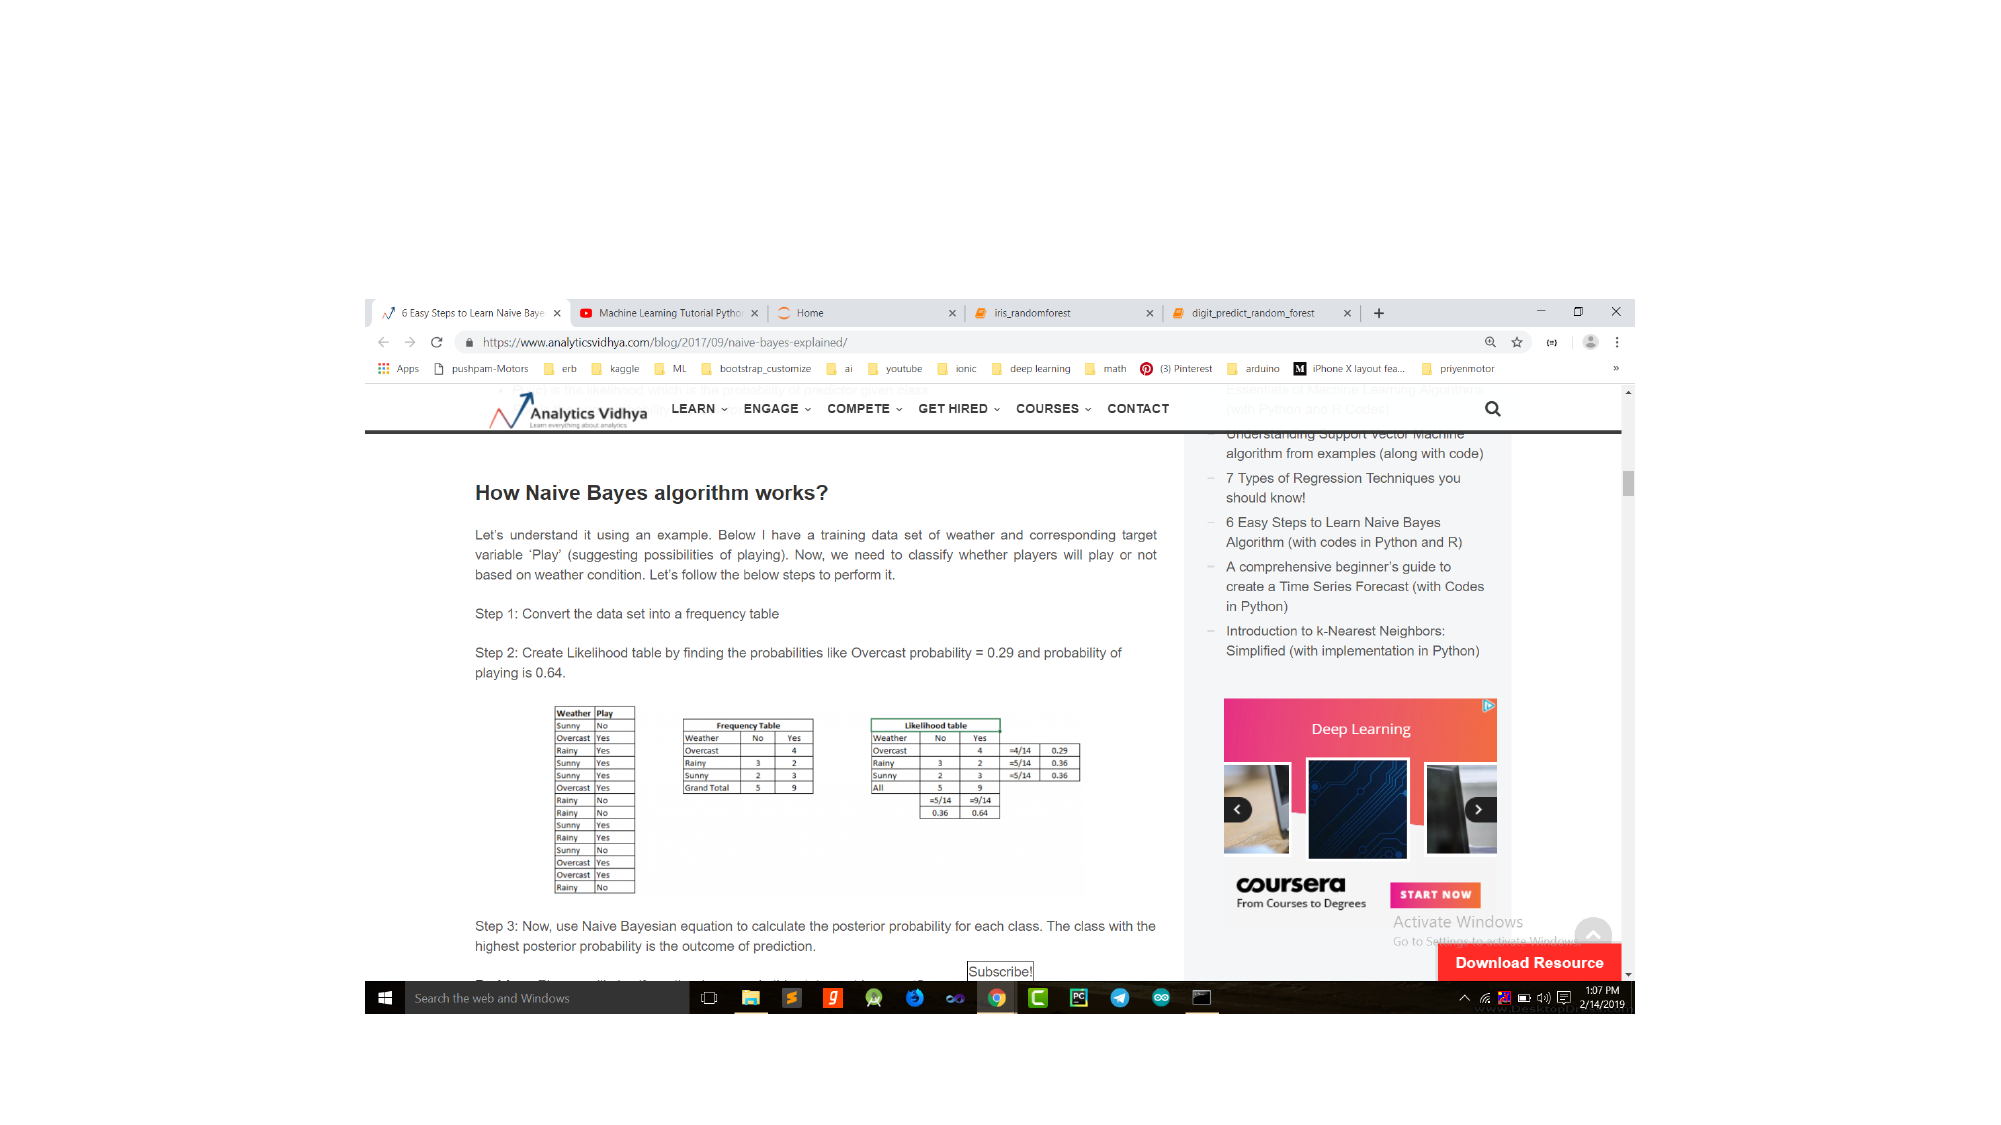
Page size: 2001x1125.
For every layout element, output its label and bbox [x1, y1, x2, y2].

list [365, 299, 1635, 1014]
